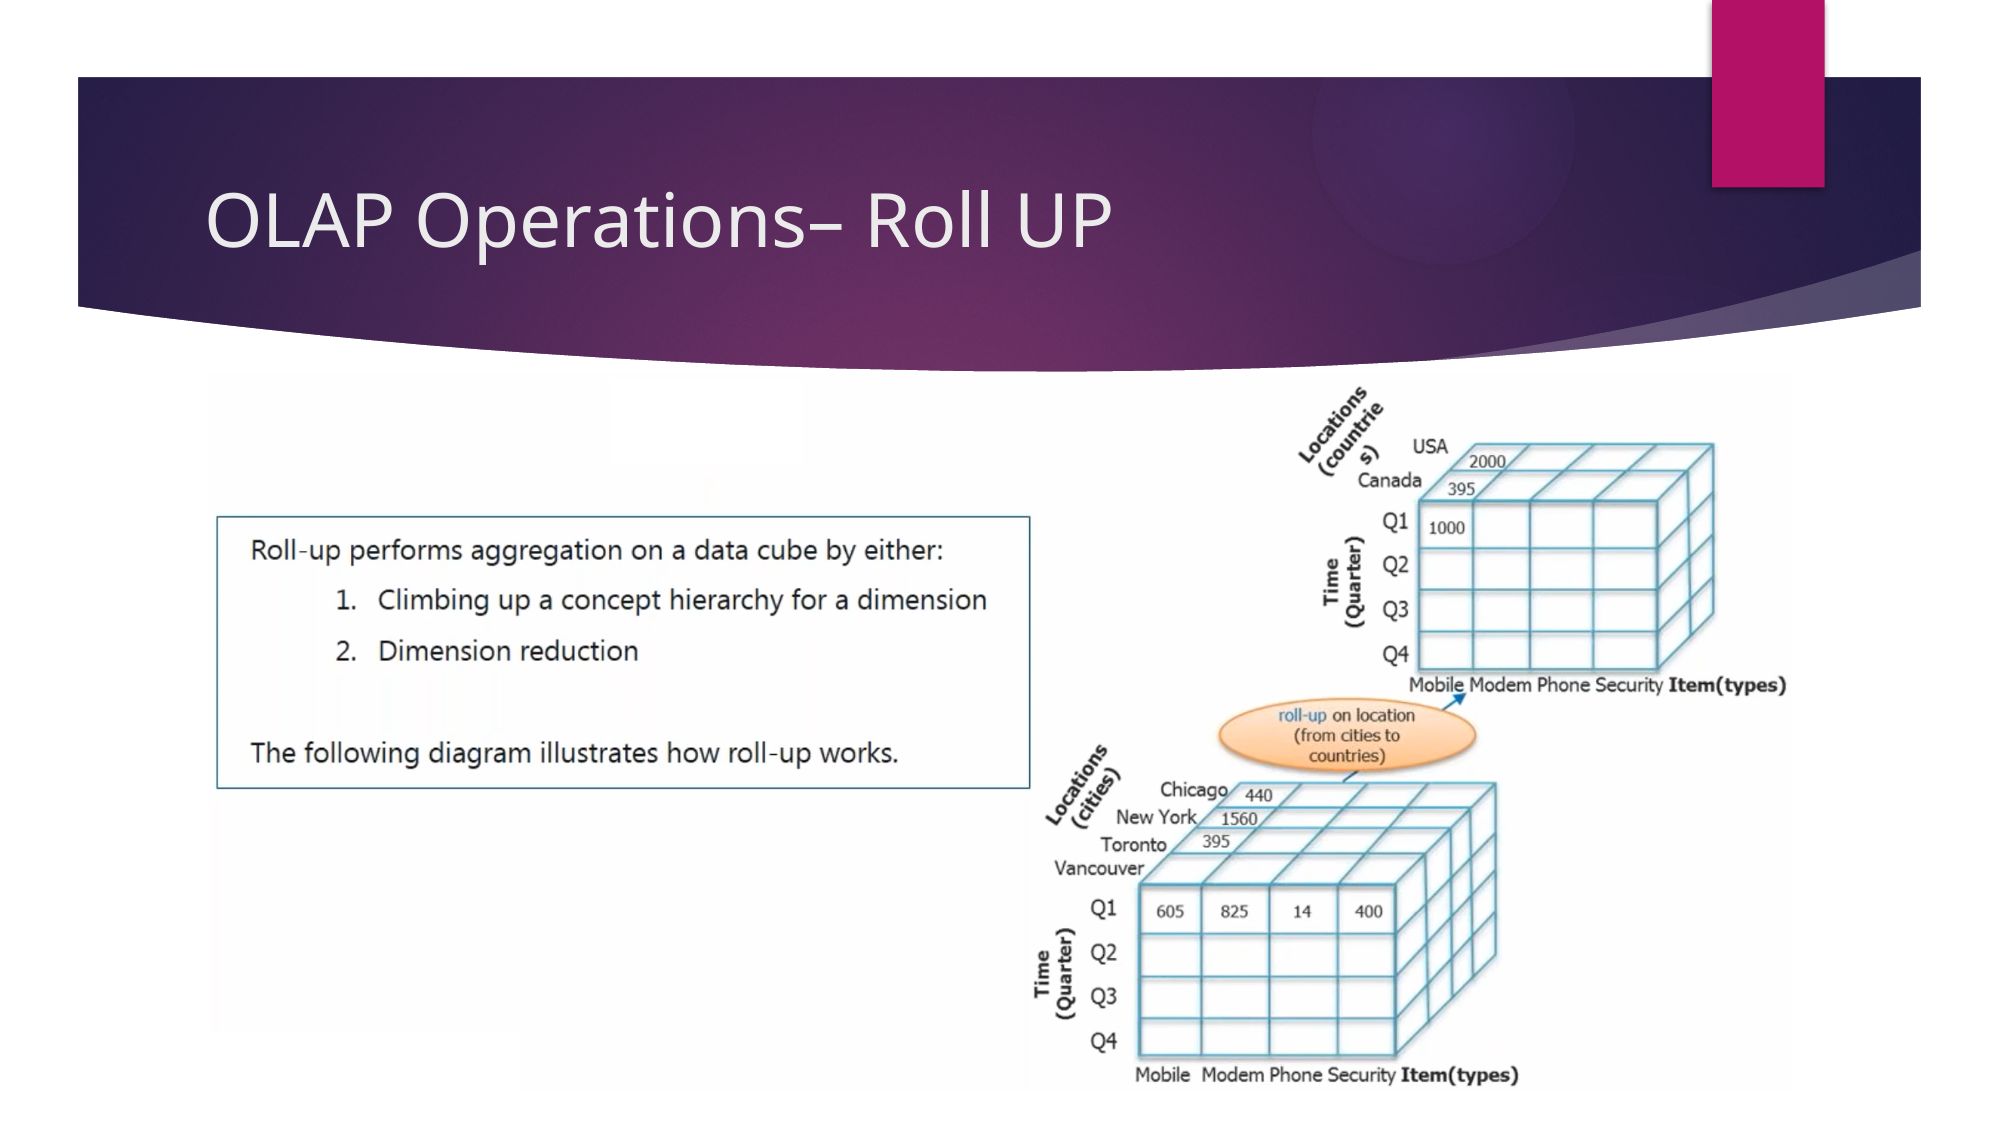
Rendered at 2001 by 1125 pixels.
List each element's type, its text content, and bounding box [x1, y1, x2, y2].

title OLAP Operations– Roll UP [189, 159, 1627, 276]
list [207, 374, 1793, 1092]
